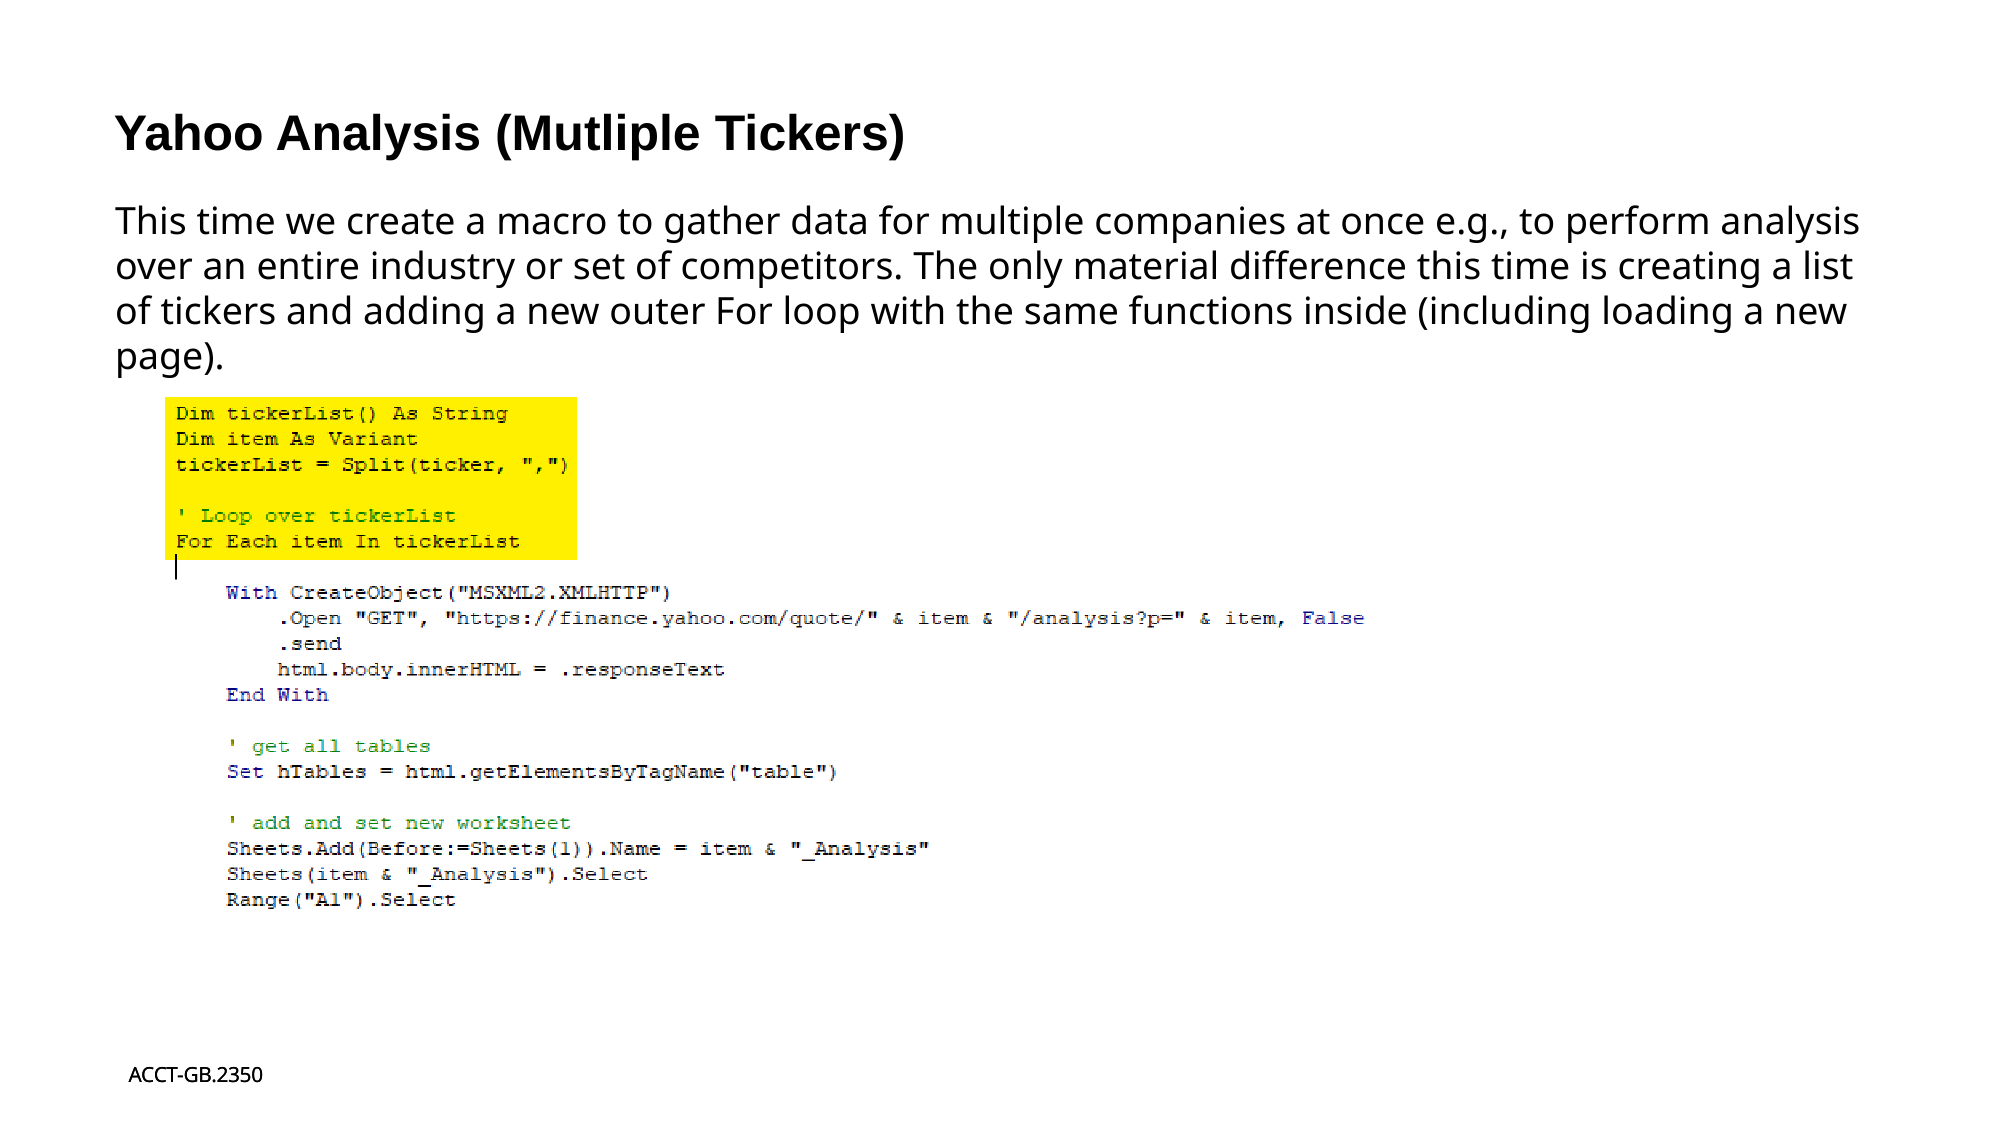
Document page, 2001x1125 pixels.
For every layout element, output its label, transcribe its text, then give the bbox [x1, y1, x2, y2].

title Yahoo Analysis (Mutliple Tickers) [113, 100, 1887, 161]
list This time we create a macro to gather data for multiple companies at once e.g., to perform analysis over an entire industry or set of competitors. The only material difference this time is creating a list of tickers and adding a new outer For loop with the same functions inside (including loading a new page). [115, 197, 1885, 334]
picture [149, 387, 1376, 947]
